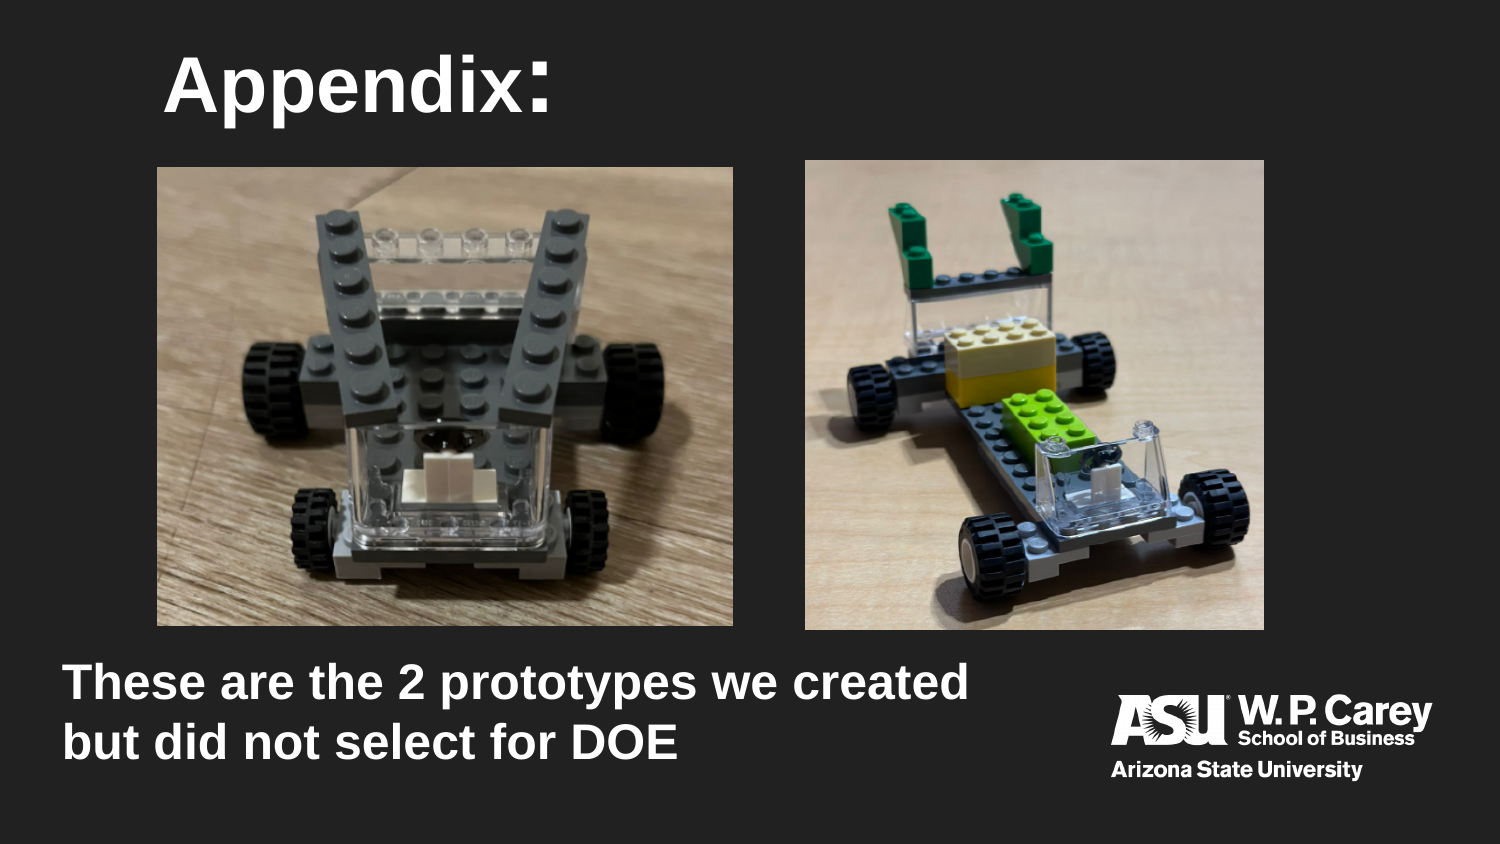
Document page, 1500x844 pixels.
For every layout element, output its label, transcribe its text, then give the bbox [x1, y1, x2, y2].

picture [157, 167, 733, 626]
picture [1086, 670, 1457, 802]
picture [804, 160, 1265, 630]
text_box These are the 2 prototypes we created but did not select for DOE [46, 634, 991, 785]
text_box Appendix: [147, 11, 640, 150]
